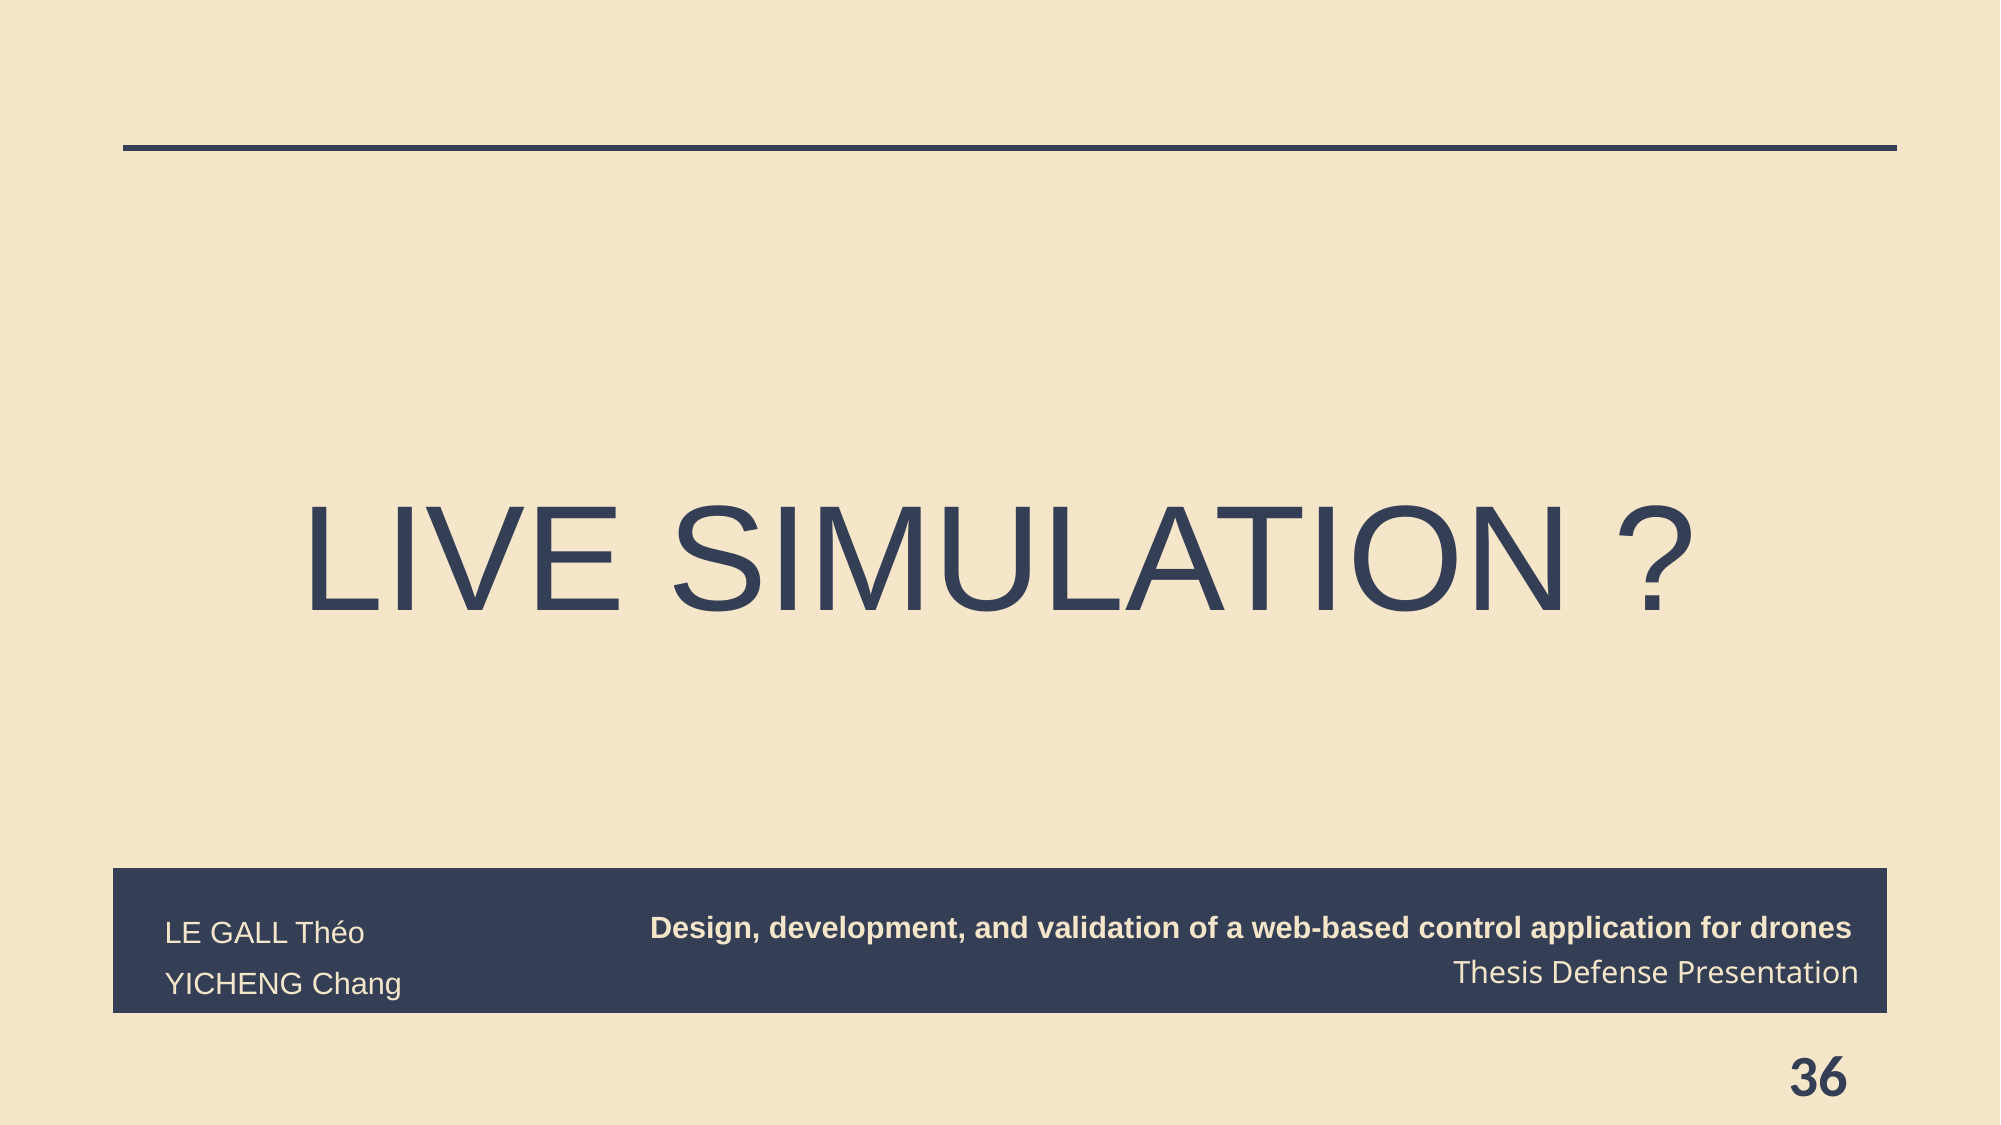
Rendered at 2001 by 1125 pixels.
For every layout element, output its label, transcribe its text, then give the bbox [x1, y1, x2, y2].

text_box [112, 860, 1888, 1125]
text_box LIVE SIMULATION ? [158, 177, 1842, 851]
